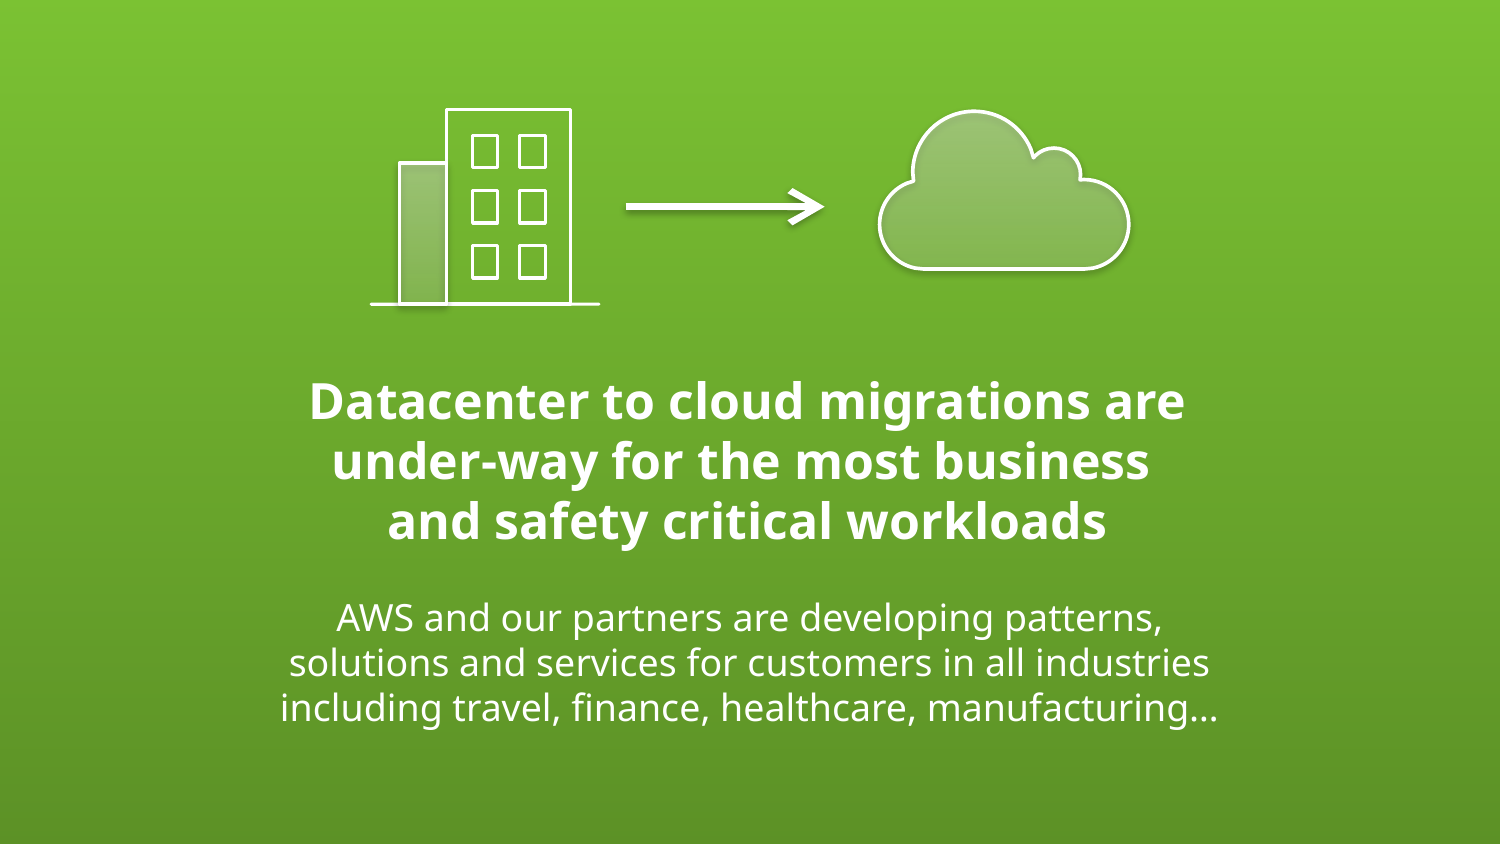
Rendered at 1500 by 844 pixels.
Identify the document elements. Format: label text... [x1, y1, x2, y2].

text_box [878, 110, 1130, 270]
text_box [370, 108, 600, 305]
text_box AWS and our partners are developing patterns, solutions and services for customers in all industries including travel, finance, healthcare, manufacturing… [243, 586, 1257, 737]
text_box Datacenter to cloud migrations are under-way for the most business and safety critical workloads [240, 361, 1255, 557]
